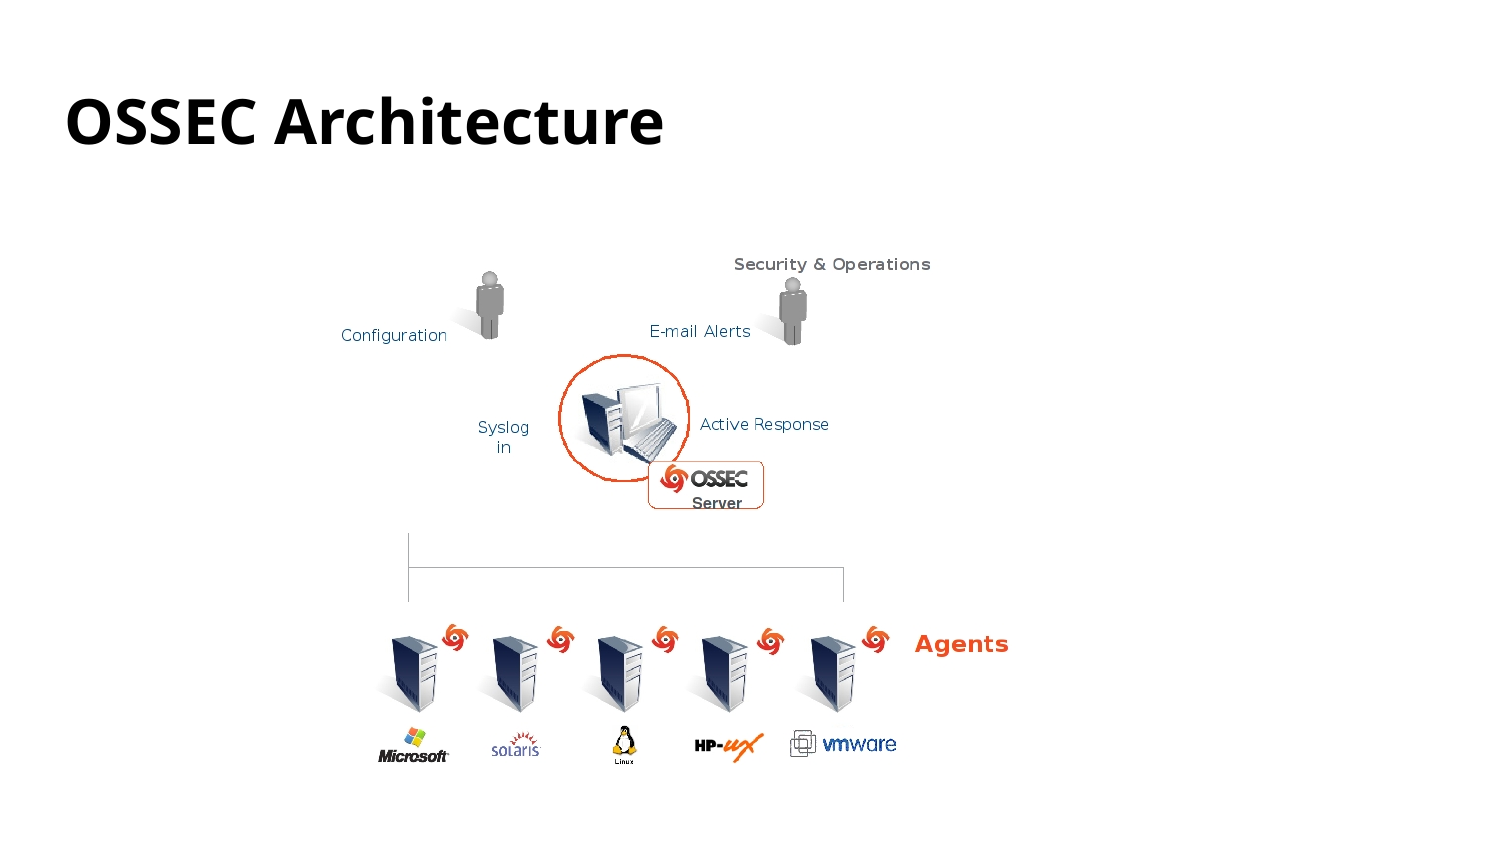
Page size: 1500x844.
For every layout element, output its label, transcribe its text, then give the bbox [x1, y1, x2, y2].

title OSSEC Architecture [49, 67, 1448, 173]
picture [134, 195, 1221, 818]
